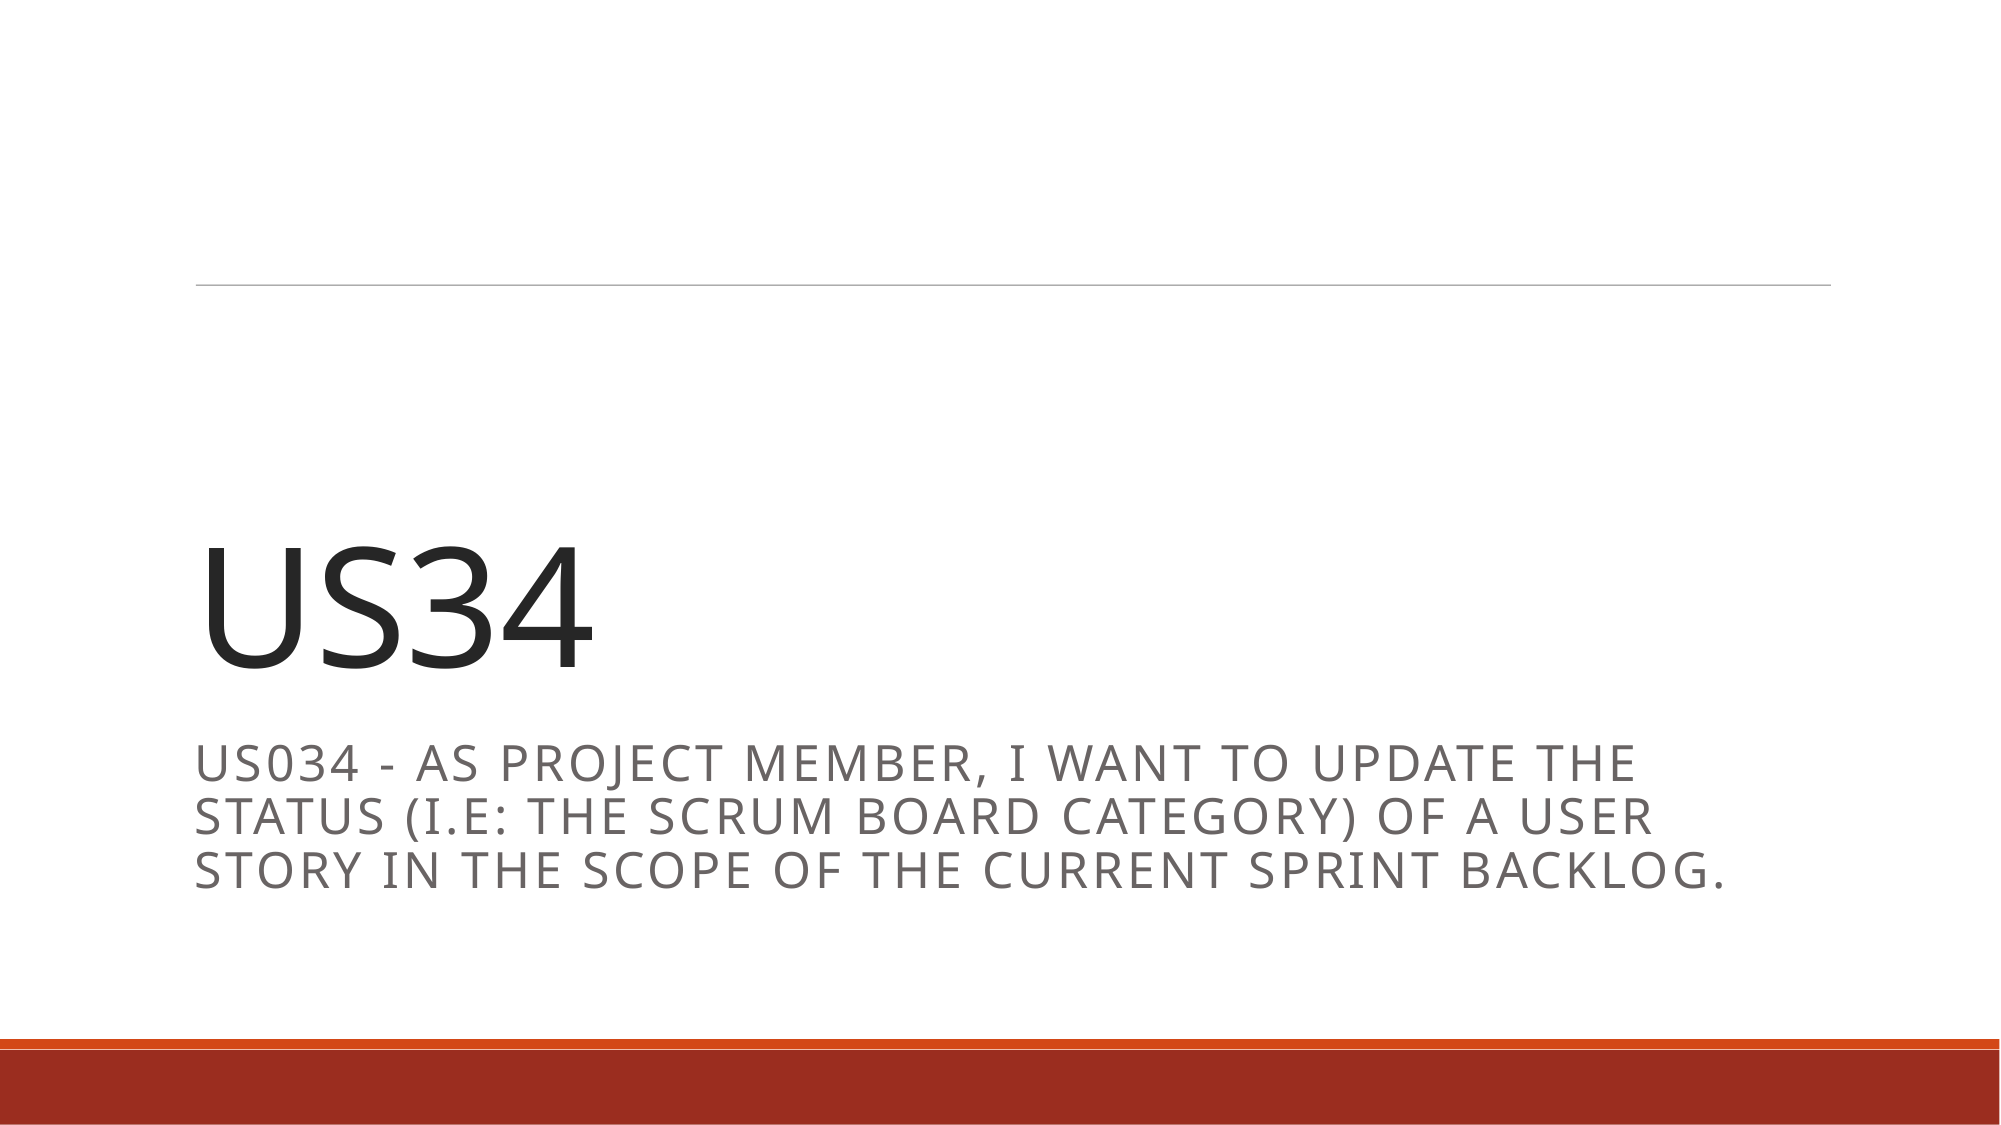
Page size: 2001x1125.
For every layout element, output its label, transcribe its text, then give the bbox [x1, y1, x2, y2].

text_box US034 - As Project Member, I want to update the status (i.e: the scrum board category) of a user story in the scope of the current sprint backlog. [180, 730, 1830, 918]
text_box US34 [180, 124, 1830, 710]
